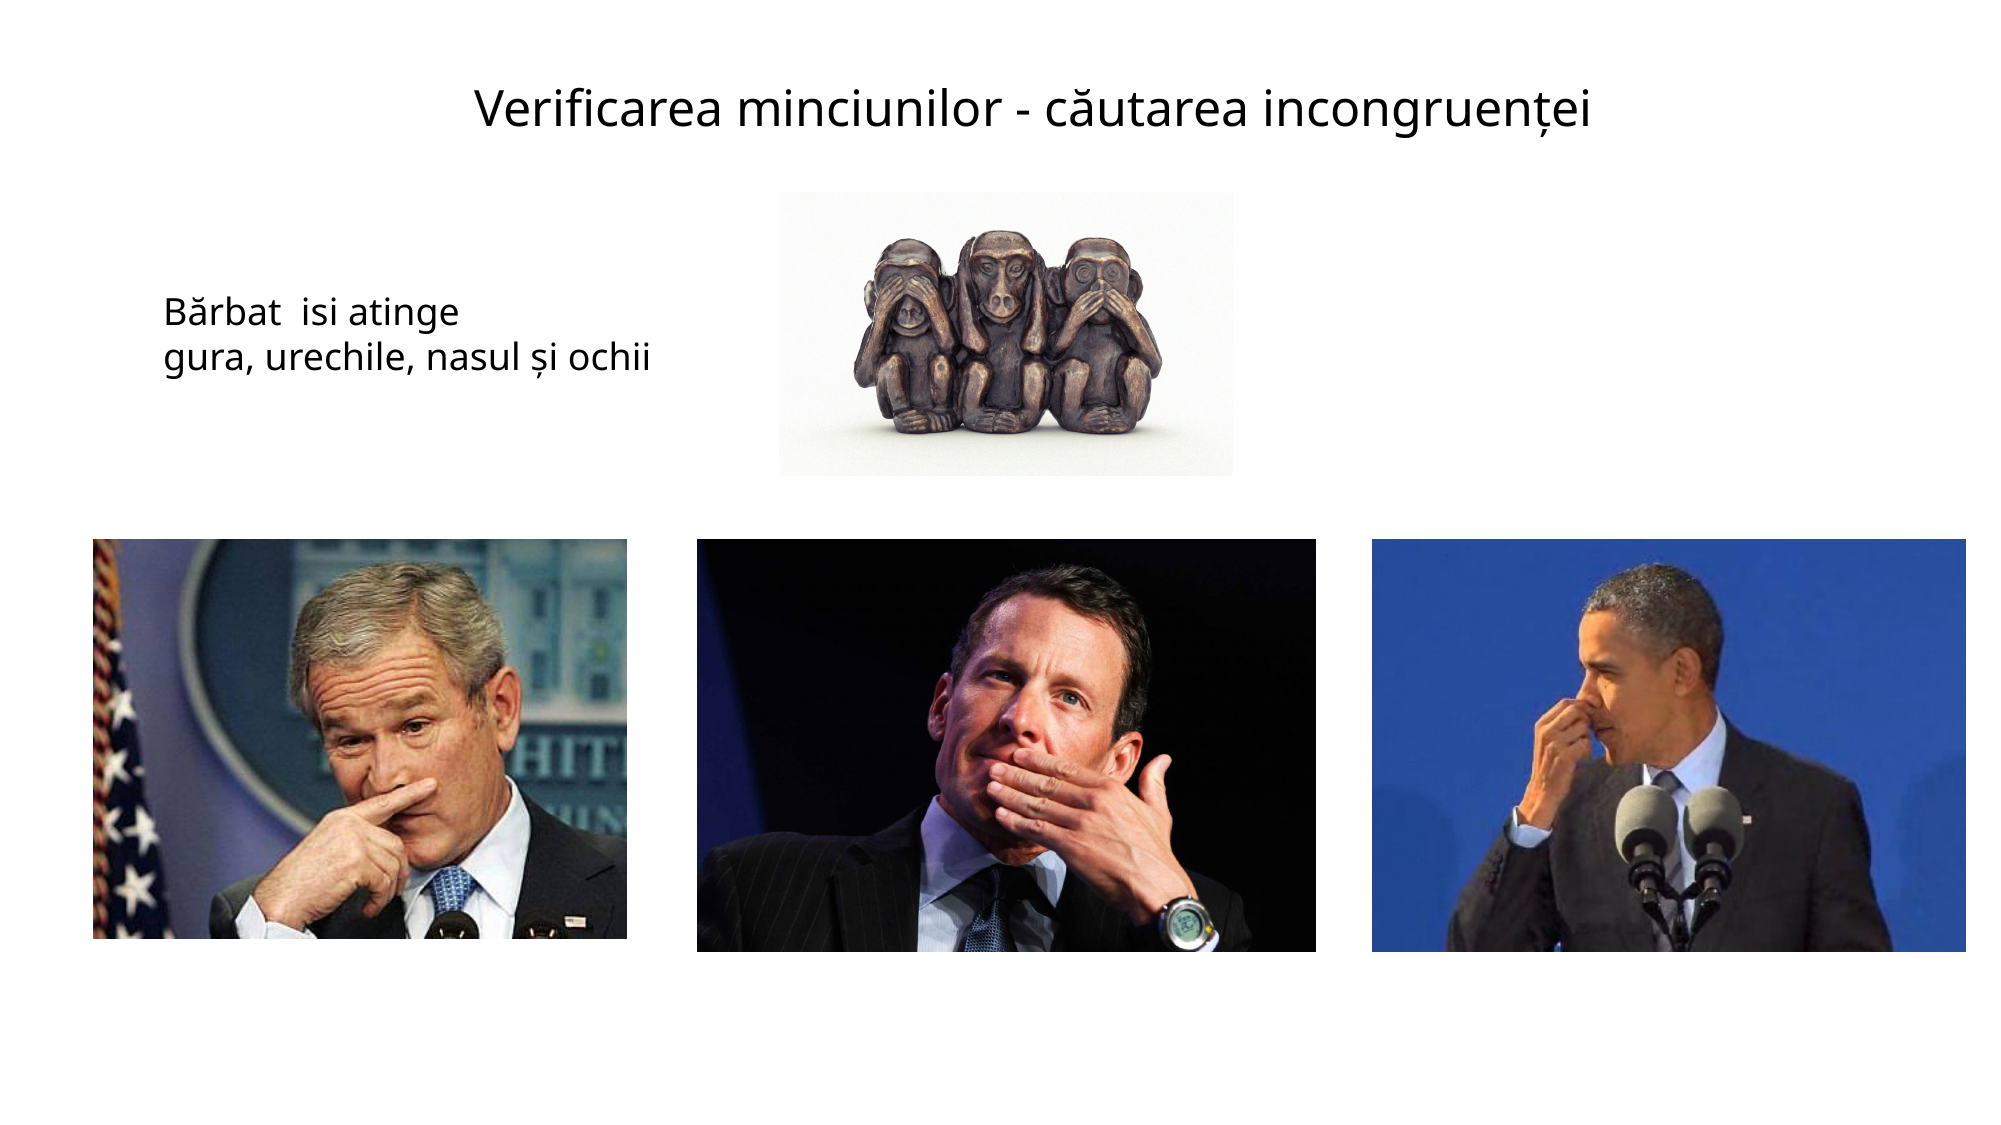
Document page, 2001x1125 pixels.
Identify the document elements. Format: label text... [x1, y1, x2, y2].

picture [1371, 539, 1966, 952]
picture [696, 539, 1316, 952]
picture [93, 539, 627, 940]
text_box Verificarea minciunilor - căutarea incongruenței [459, 68, 1669, 144]
picture [779, 192, 1233, 476]
text_box Bărbat isi atinge gura, urechile, nasul și ochii [148, 280, 779, 386]
